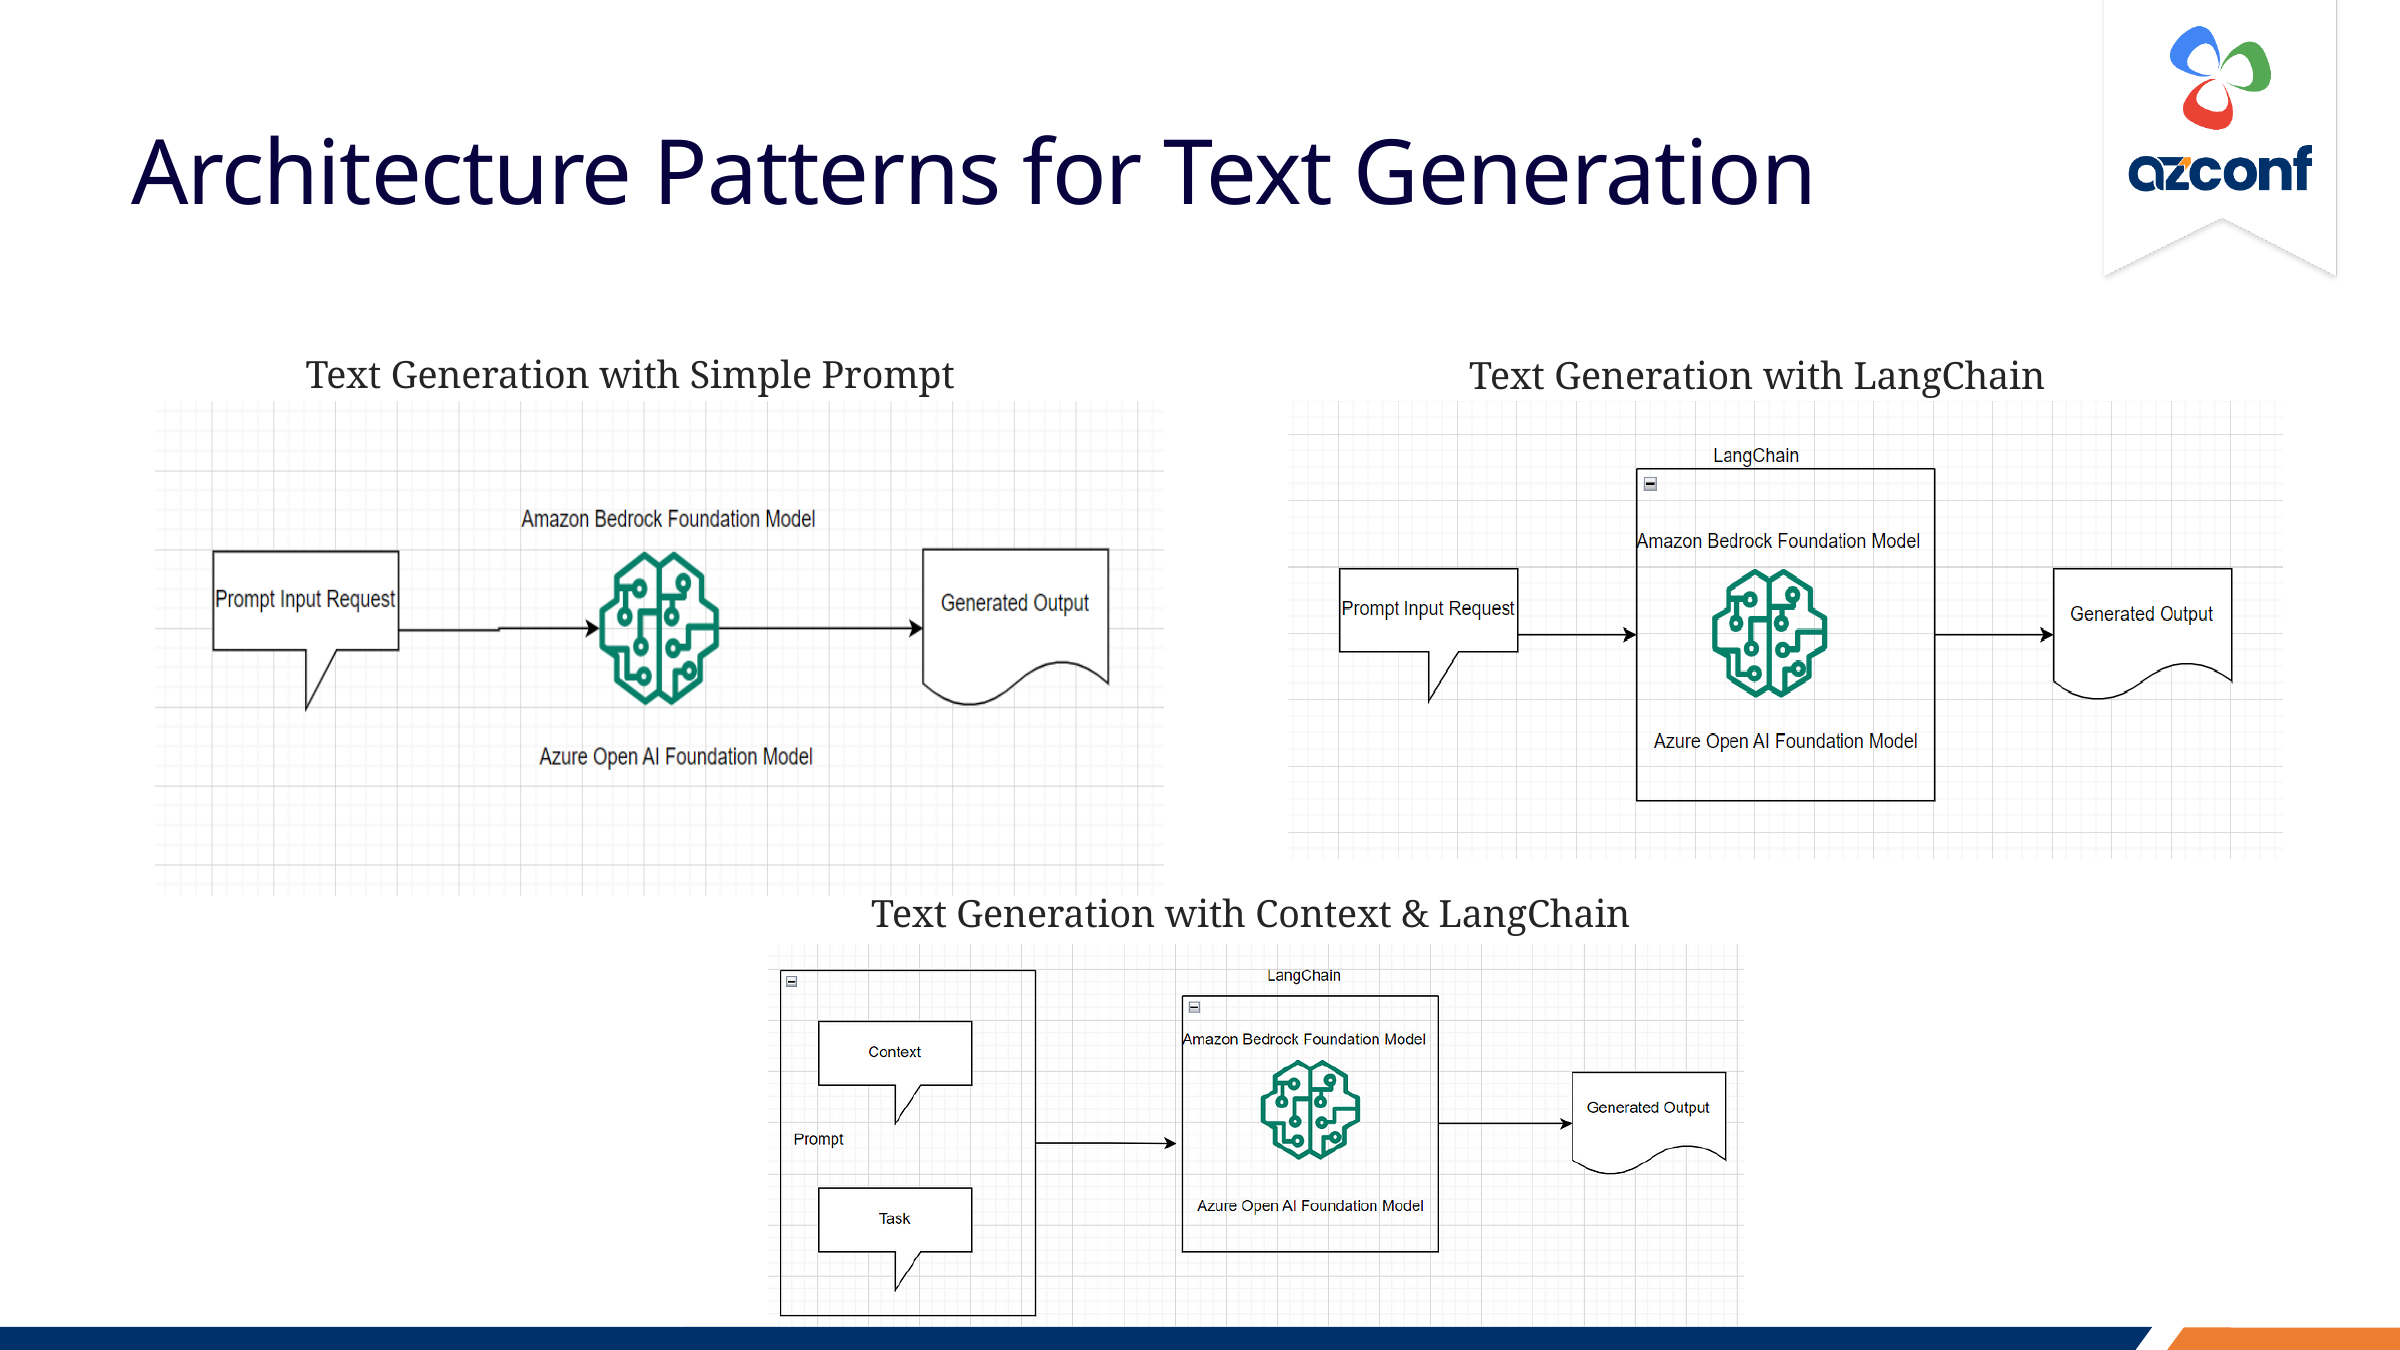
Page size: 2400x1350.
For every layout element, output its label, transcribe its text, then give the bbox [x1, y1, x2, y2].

picture [155, 401, 1164, 896]
picture [2095, 0, 2345, 288]
text_box Text Generation with LangChain [1469, 351, 2139, 397]
picture [767, 943, 1744, 1327]
picture [1288, 401, 2283, 859]
text_box Text Generation with Context & LangChain [871, 890, 1660, 936]
list Text Generation with Simple Prompt [305, 351, 976, 397]
title Architecture Patterns for Text Generation [131, 125, 1993, 224]
